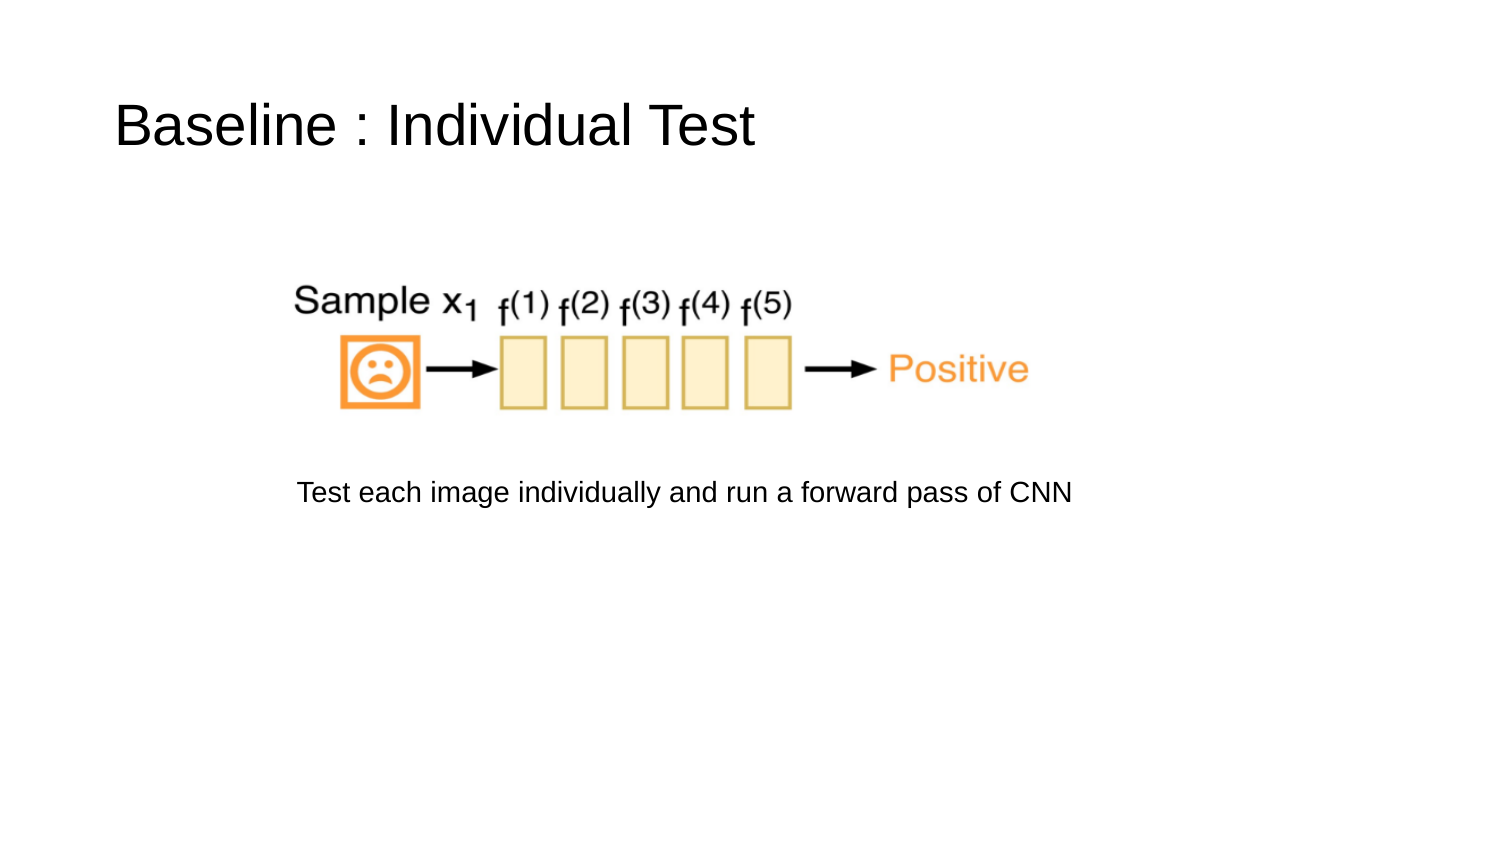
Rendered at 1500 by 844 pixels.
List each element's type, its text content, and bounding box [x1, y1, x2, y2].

text_box Test each image individually and run a forward pass of CNN [281, 466, 1164, 516]
picture [169, 246, 1165, 445]
title Baseline : Individual Test [103, 44, 1397, 208]
